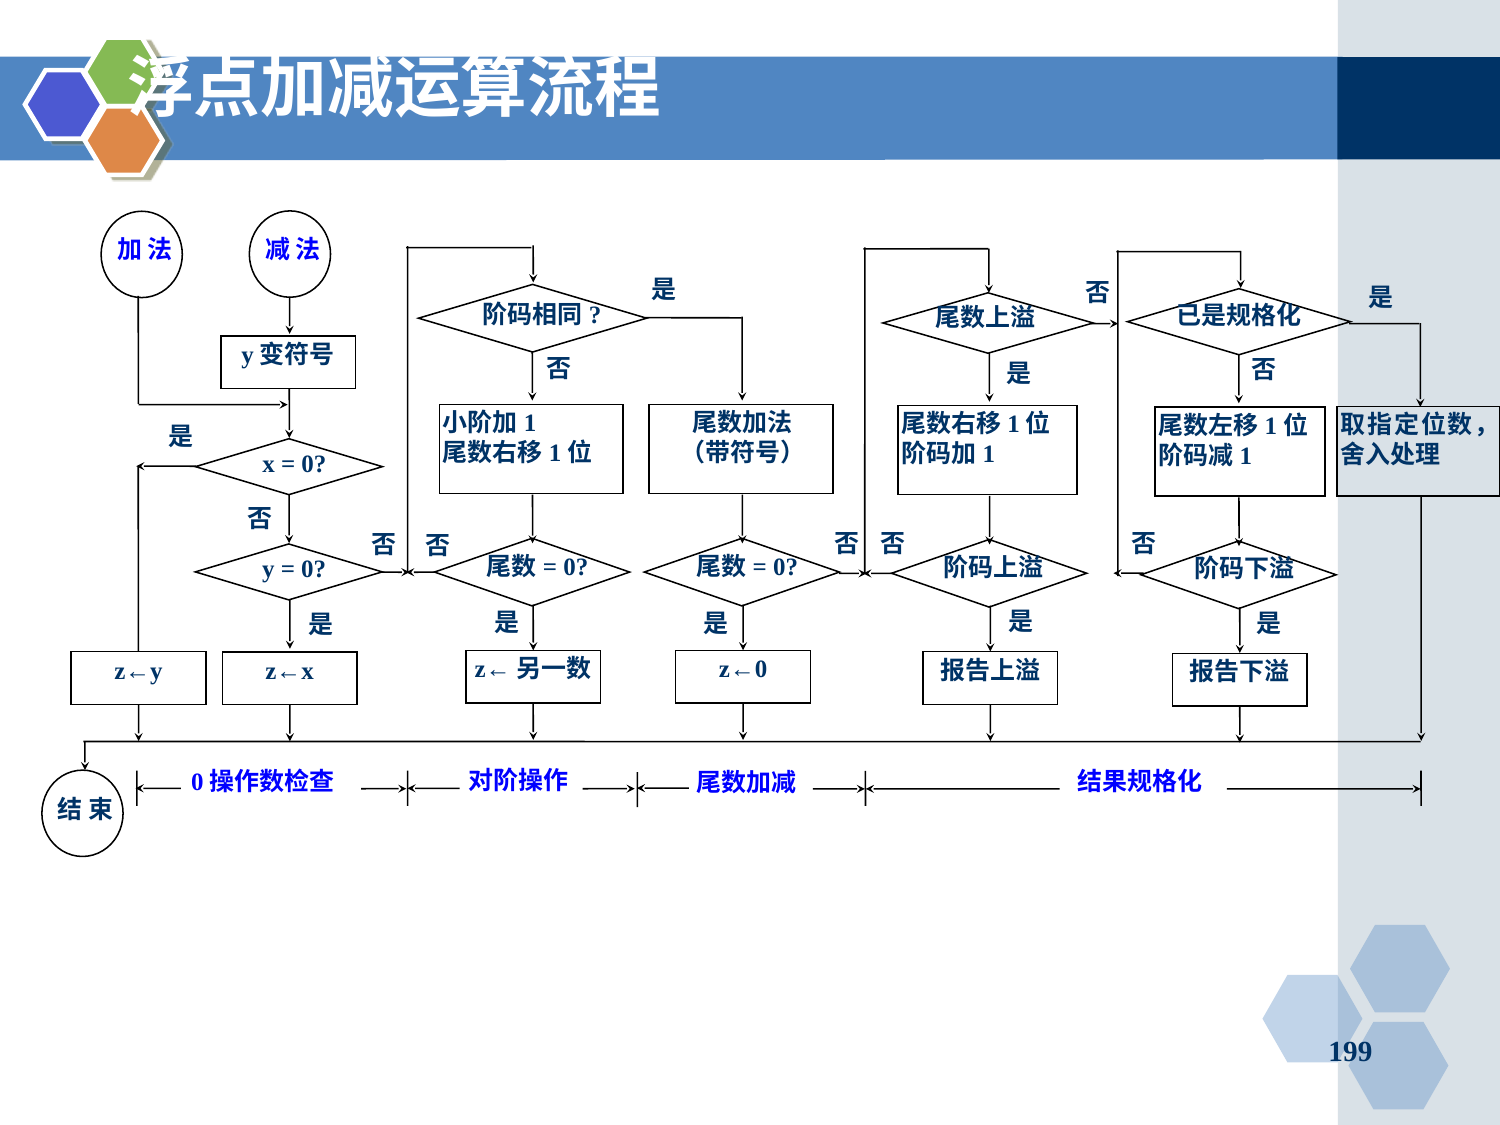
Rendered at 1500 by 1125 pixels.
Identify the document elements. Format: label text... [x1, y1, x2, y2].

slide_number 199 [1074, 1024, 1388, 1101]
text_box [40, 210, 1500, 857]
title 浮点加减运算流程 [111, 30, 1388, 140]
